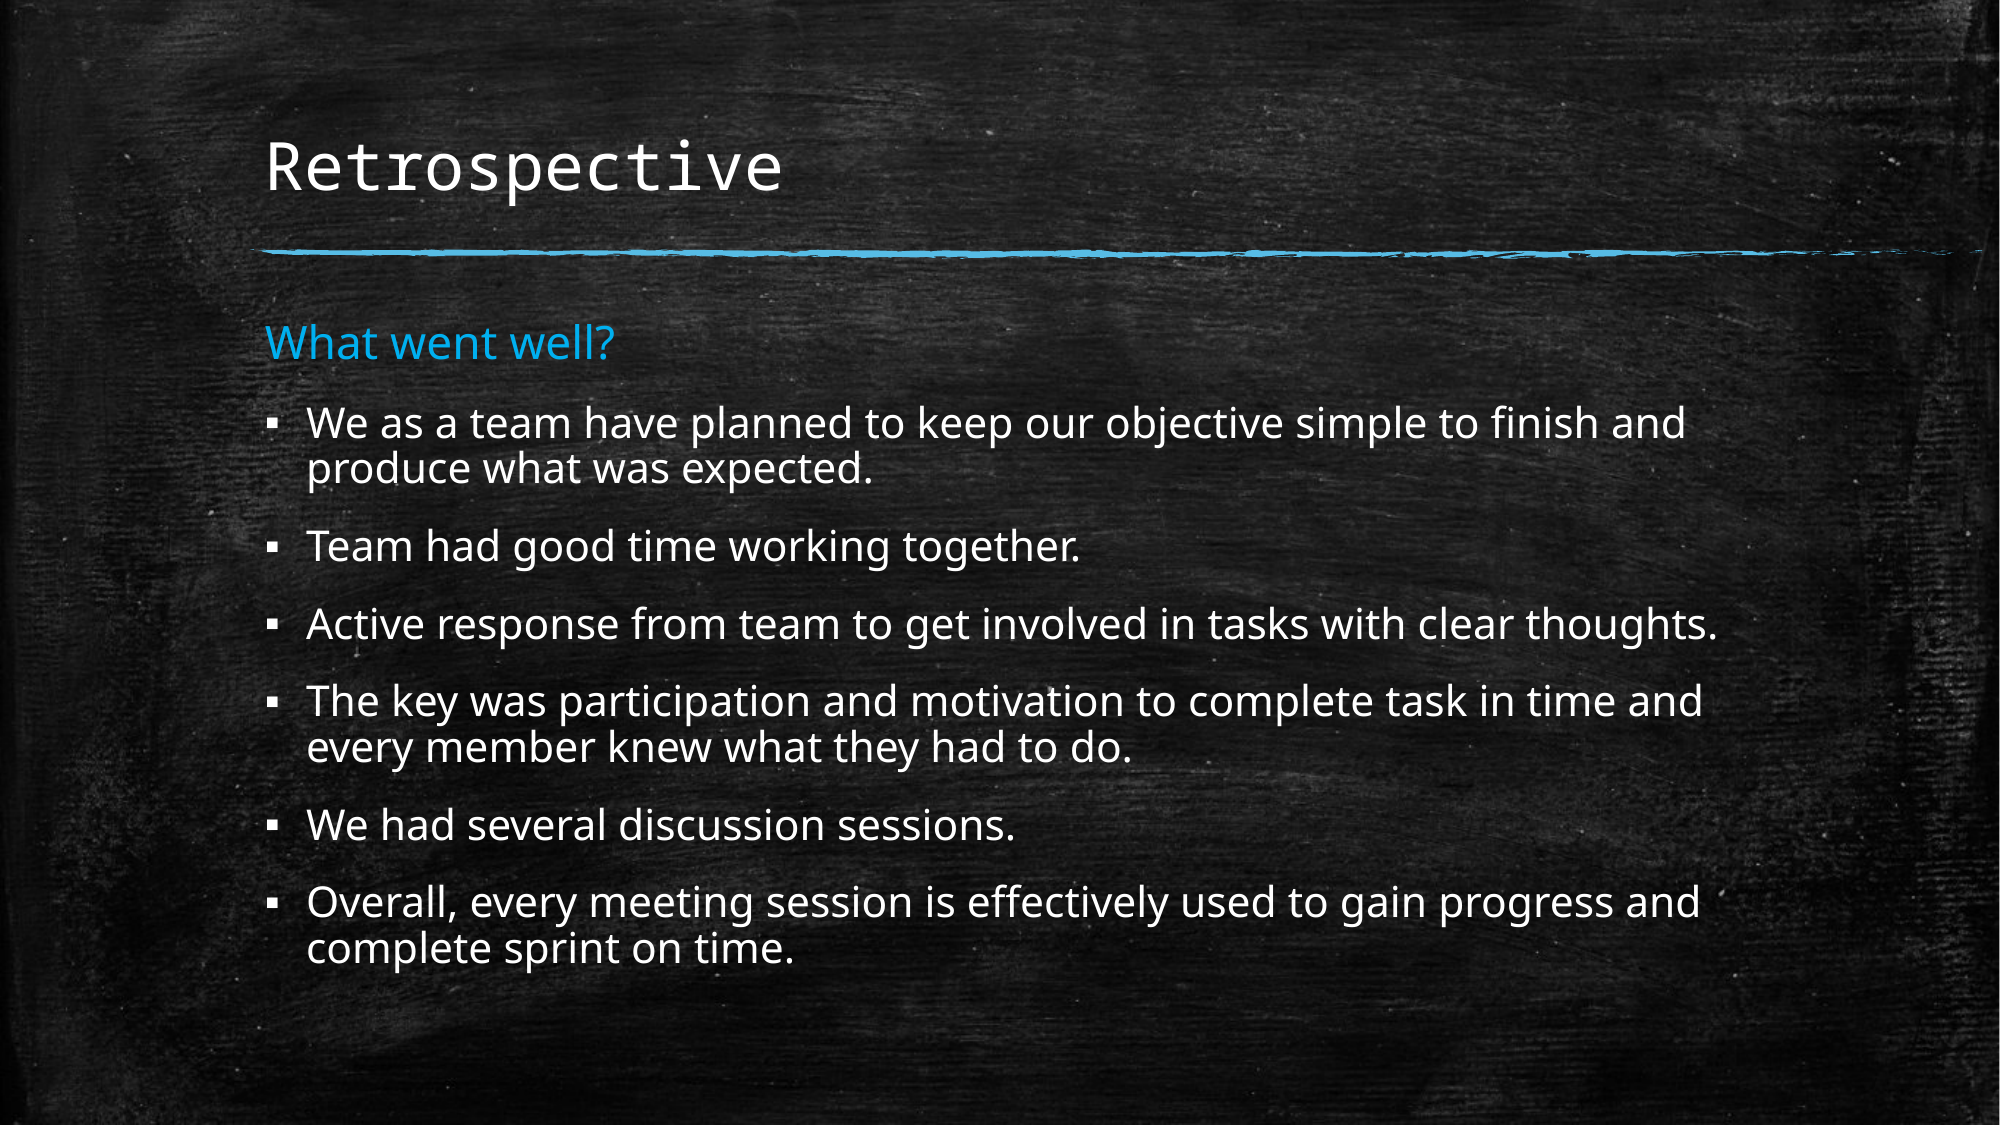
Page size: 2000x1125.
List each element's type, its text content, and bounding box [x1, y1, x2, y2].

list What went well? We as a team have planned to keep our objective simple to finish and produce what was expected. Team had good time working together. Active response from team to get involved in tasks with clear thoughts. The key was participation and motivation to complete task in time and every member knew what they had to do. We had several discussion sessions. Overall, every meeting session is effectively used to gain progress and complete sprint on time. [249, 312, 1750, 1013]
title Retrospective [249, 45, 1750, 213]
